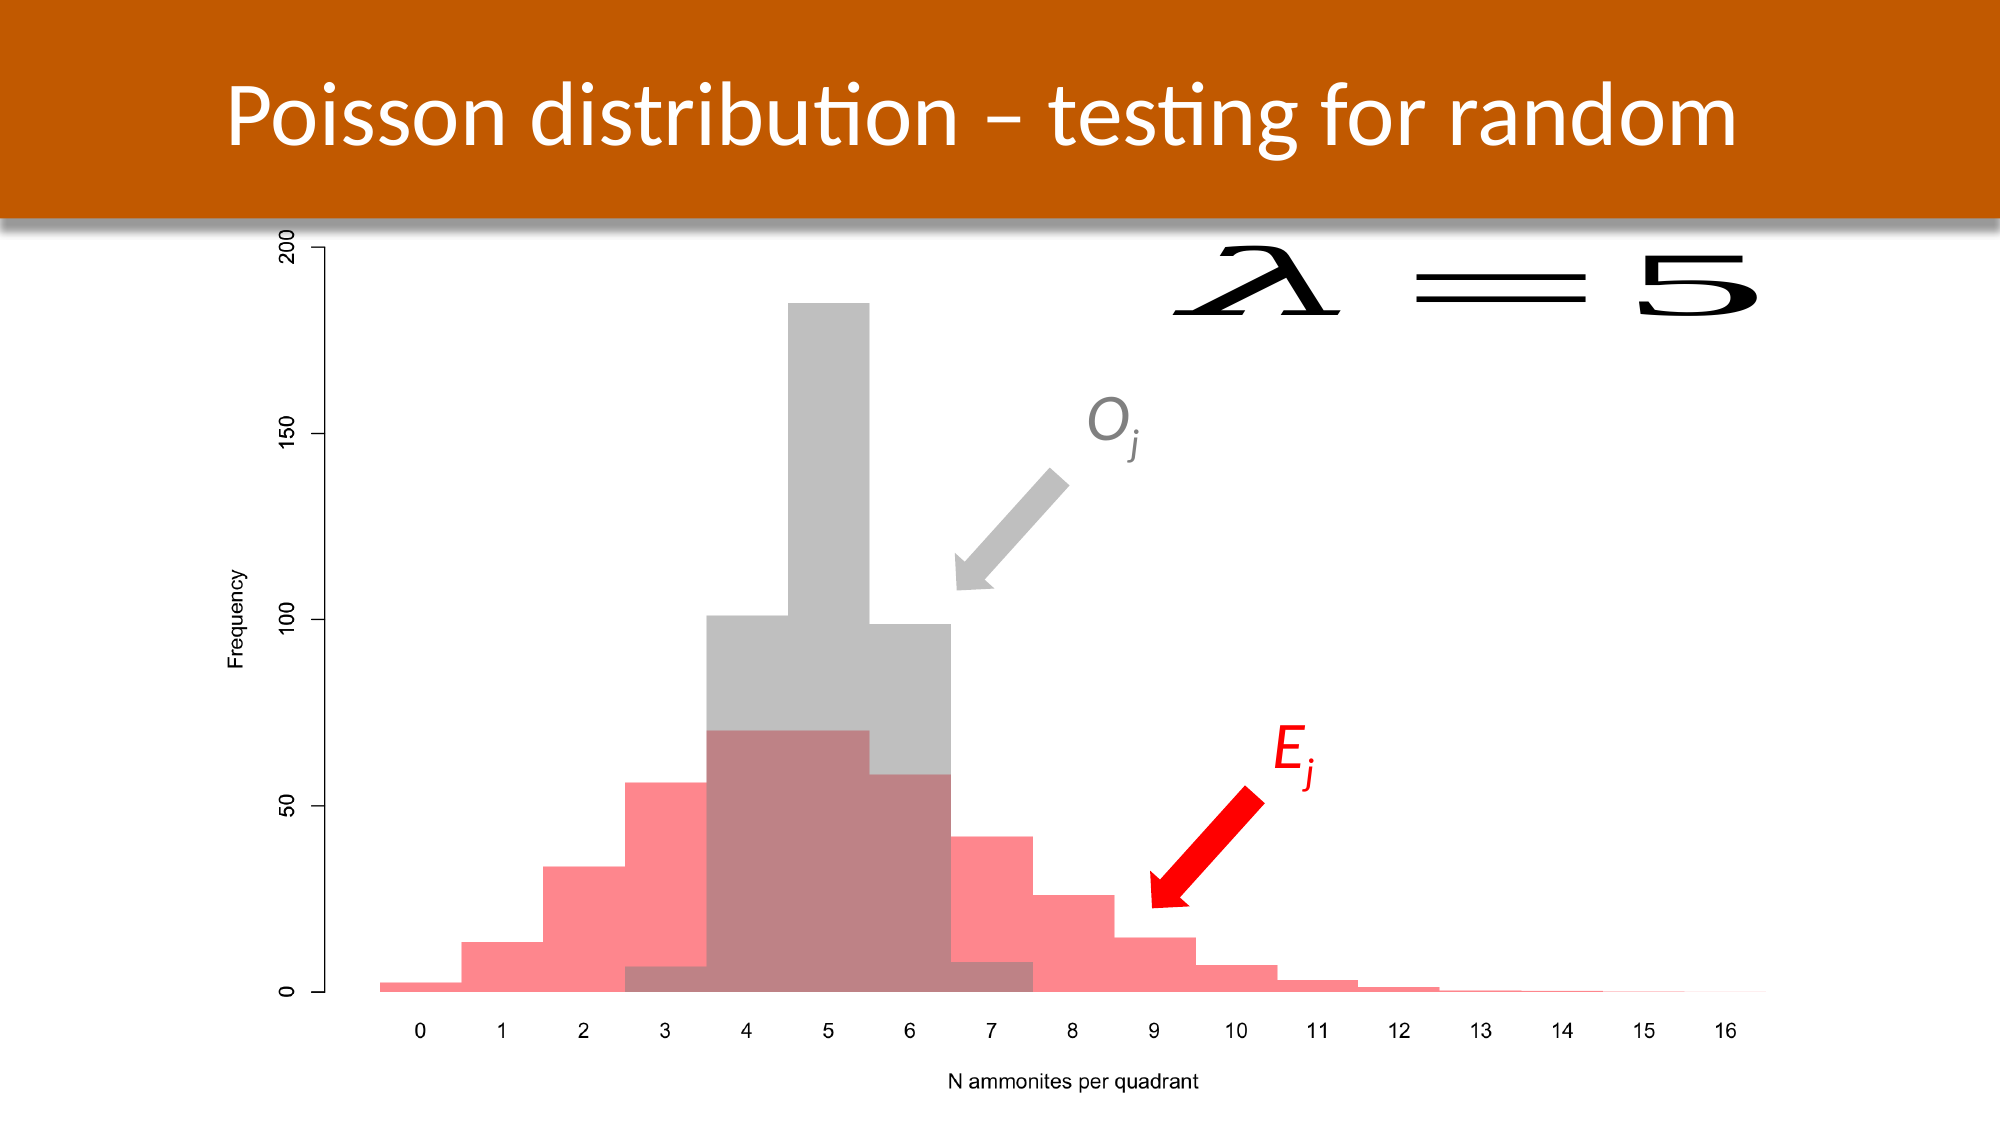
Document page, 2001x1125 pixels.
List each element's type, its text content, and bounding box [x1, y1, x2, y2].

text_box [0, 0, 2000, 219]
picture [222, 218, 1778, 1107]
text_box Poisson distribution – testing for random [210, 17, 2000, 201]
